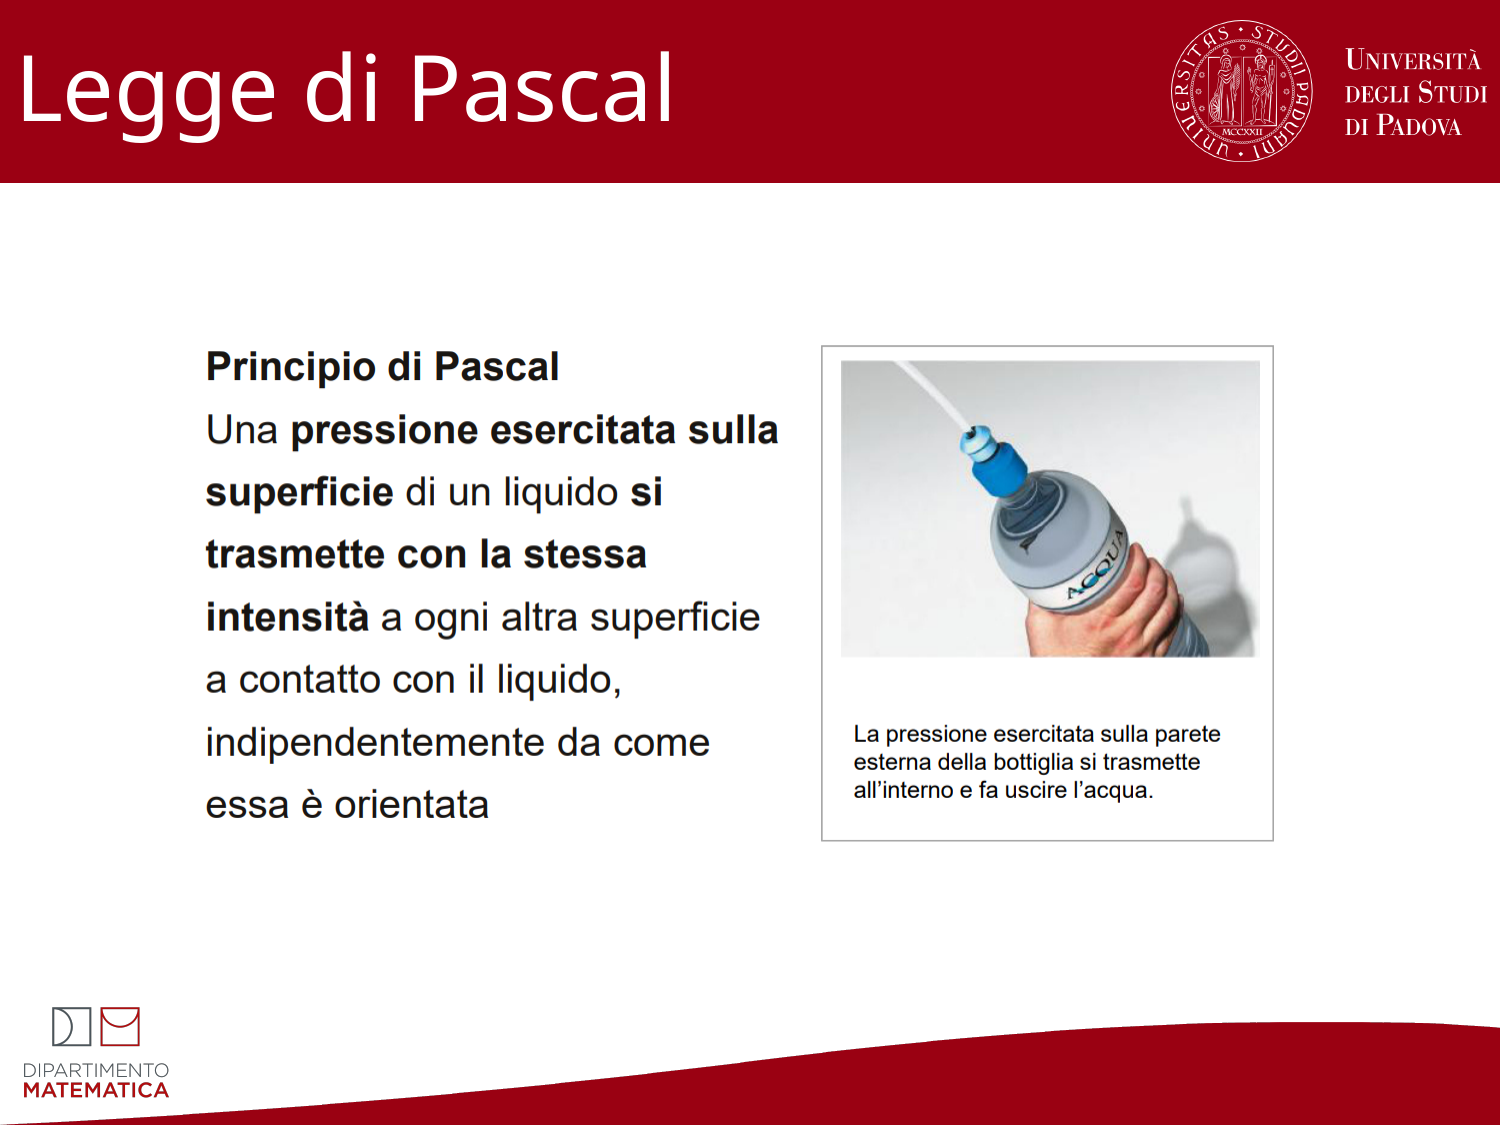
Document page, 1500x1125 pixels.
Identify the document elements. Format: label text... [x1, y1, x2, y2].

title Legge di Pascal [0, 0, 1159, 183]
picture [0, 1007, 1500, 1125]
picture [1171, 20, 1487, 162]
picture [181, 311, 1295, 875]
